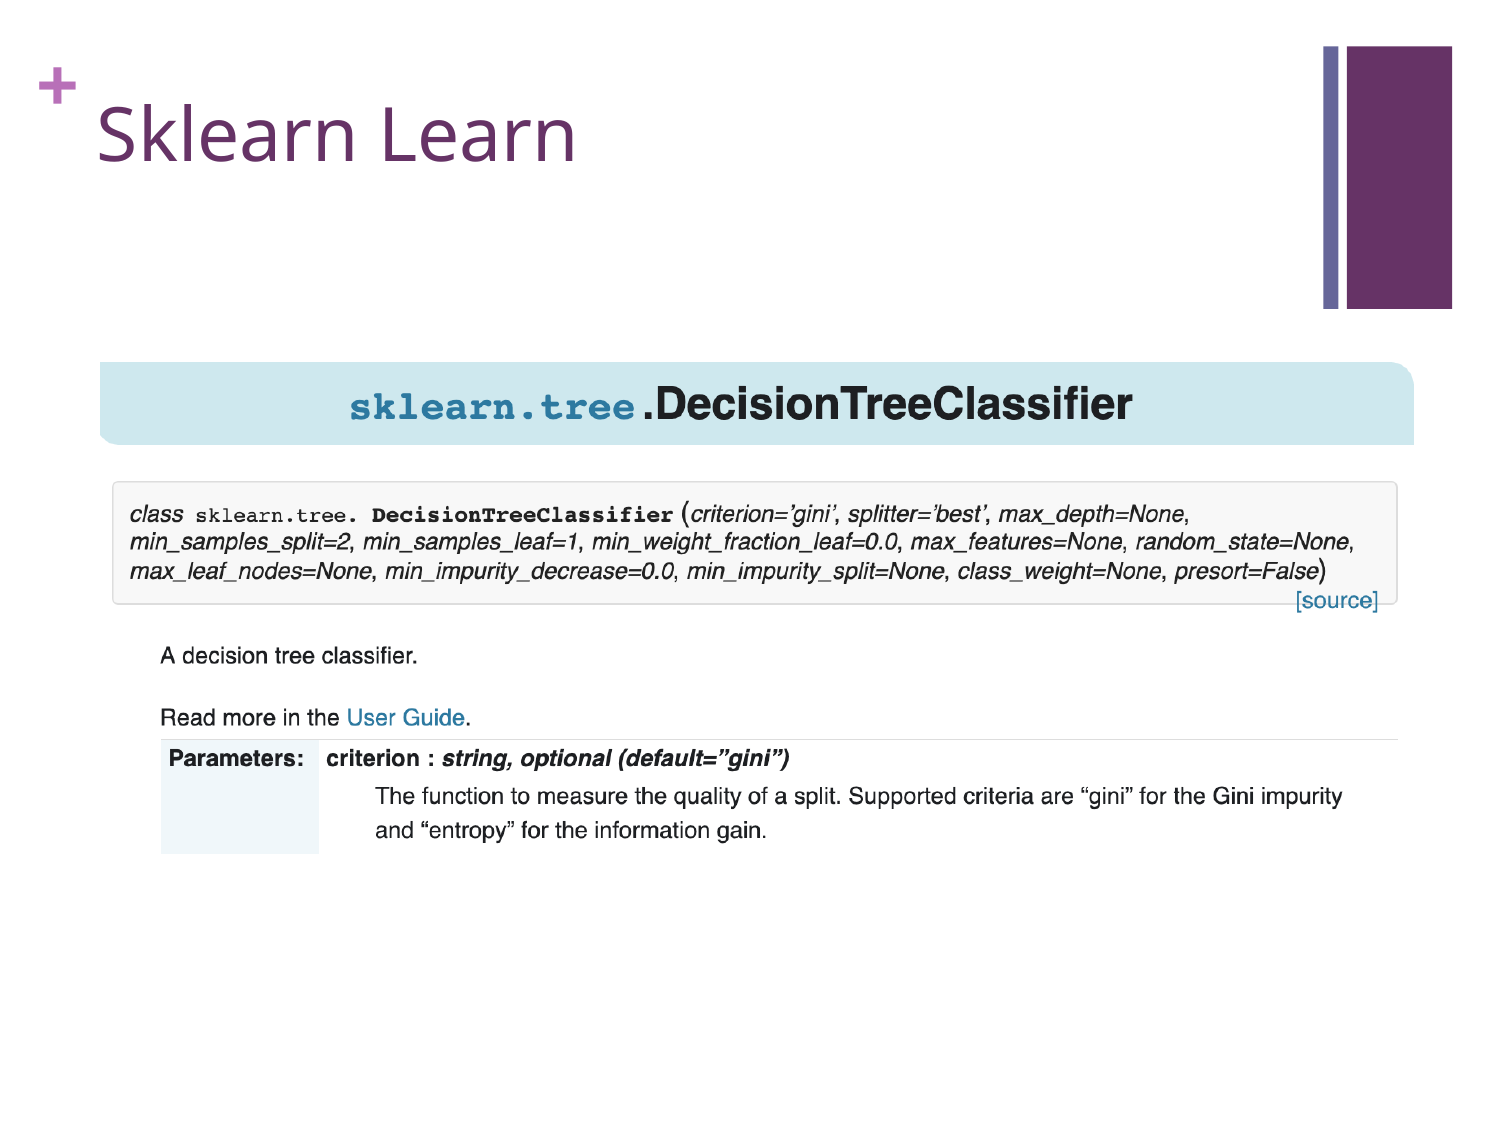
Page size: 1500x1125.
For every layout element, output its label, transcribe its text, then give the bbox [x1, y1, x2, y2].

picture [100, 336, 1426, 855]
title Sklearn Learn [81, 79, 1322, 263]
